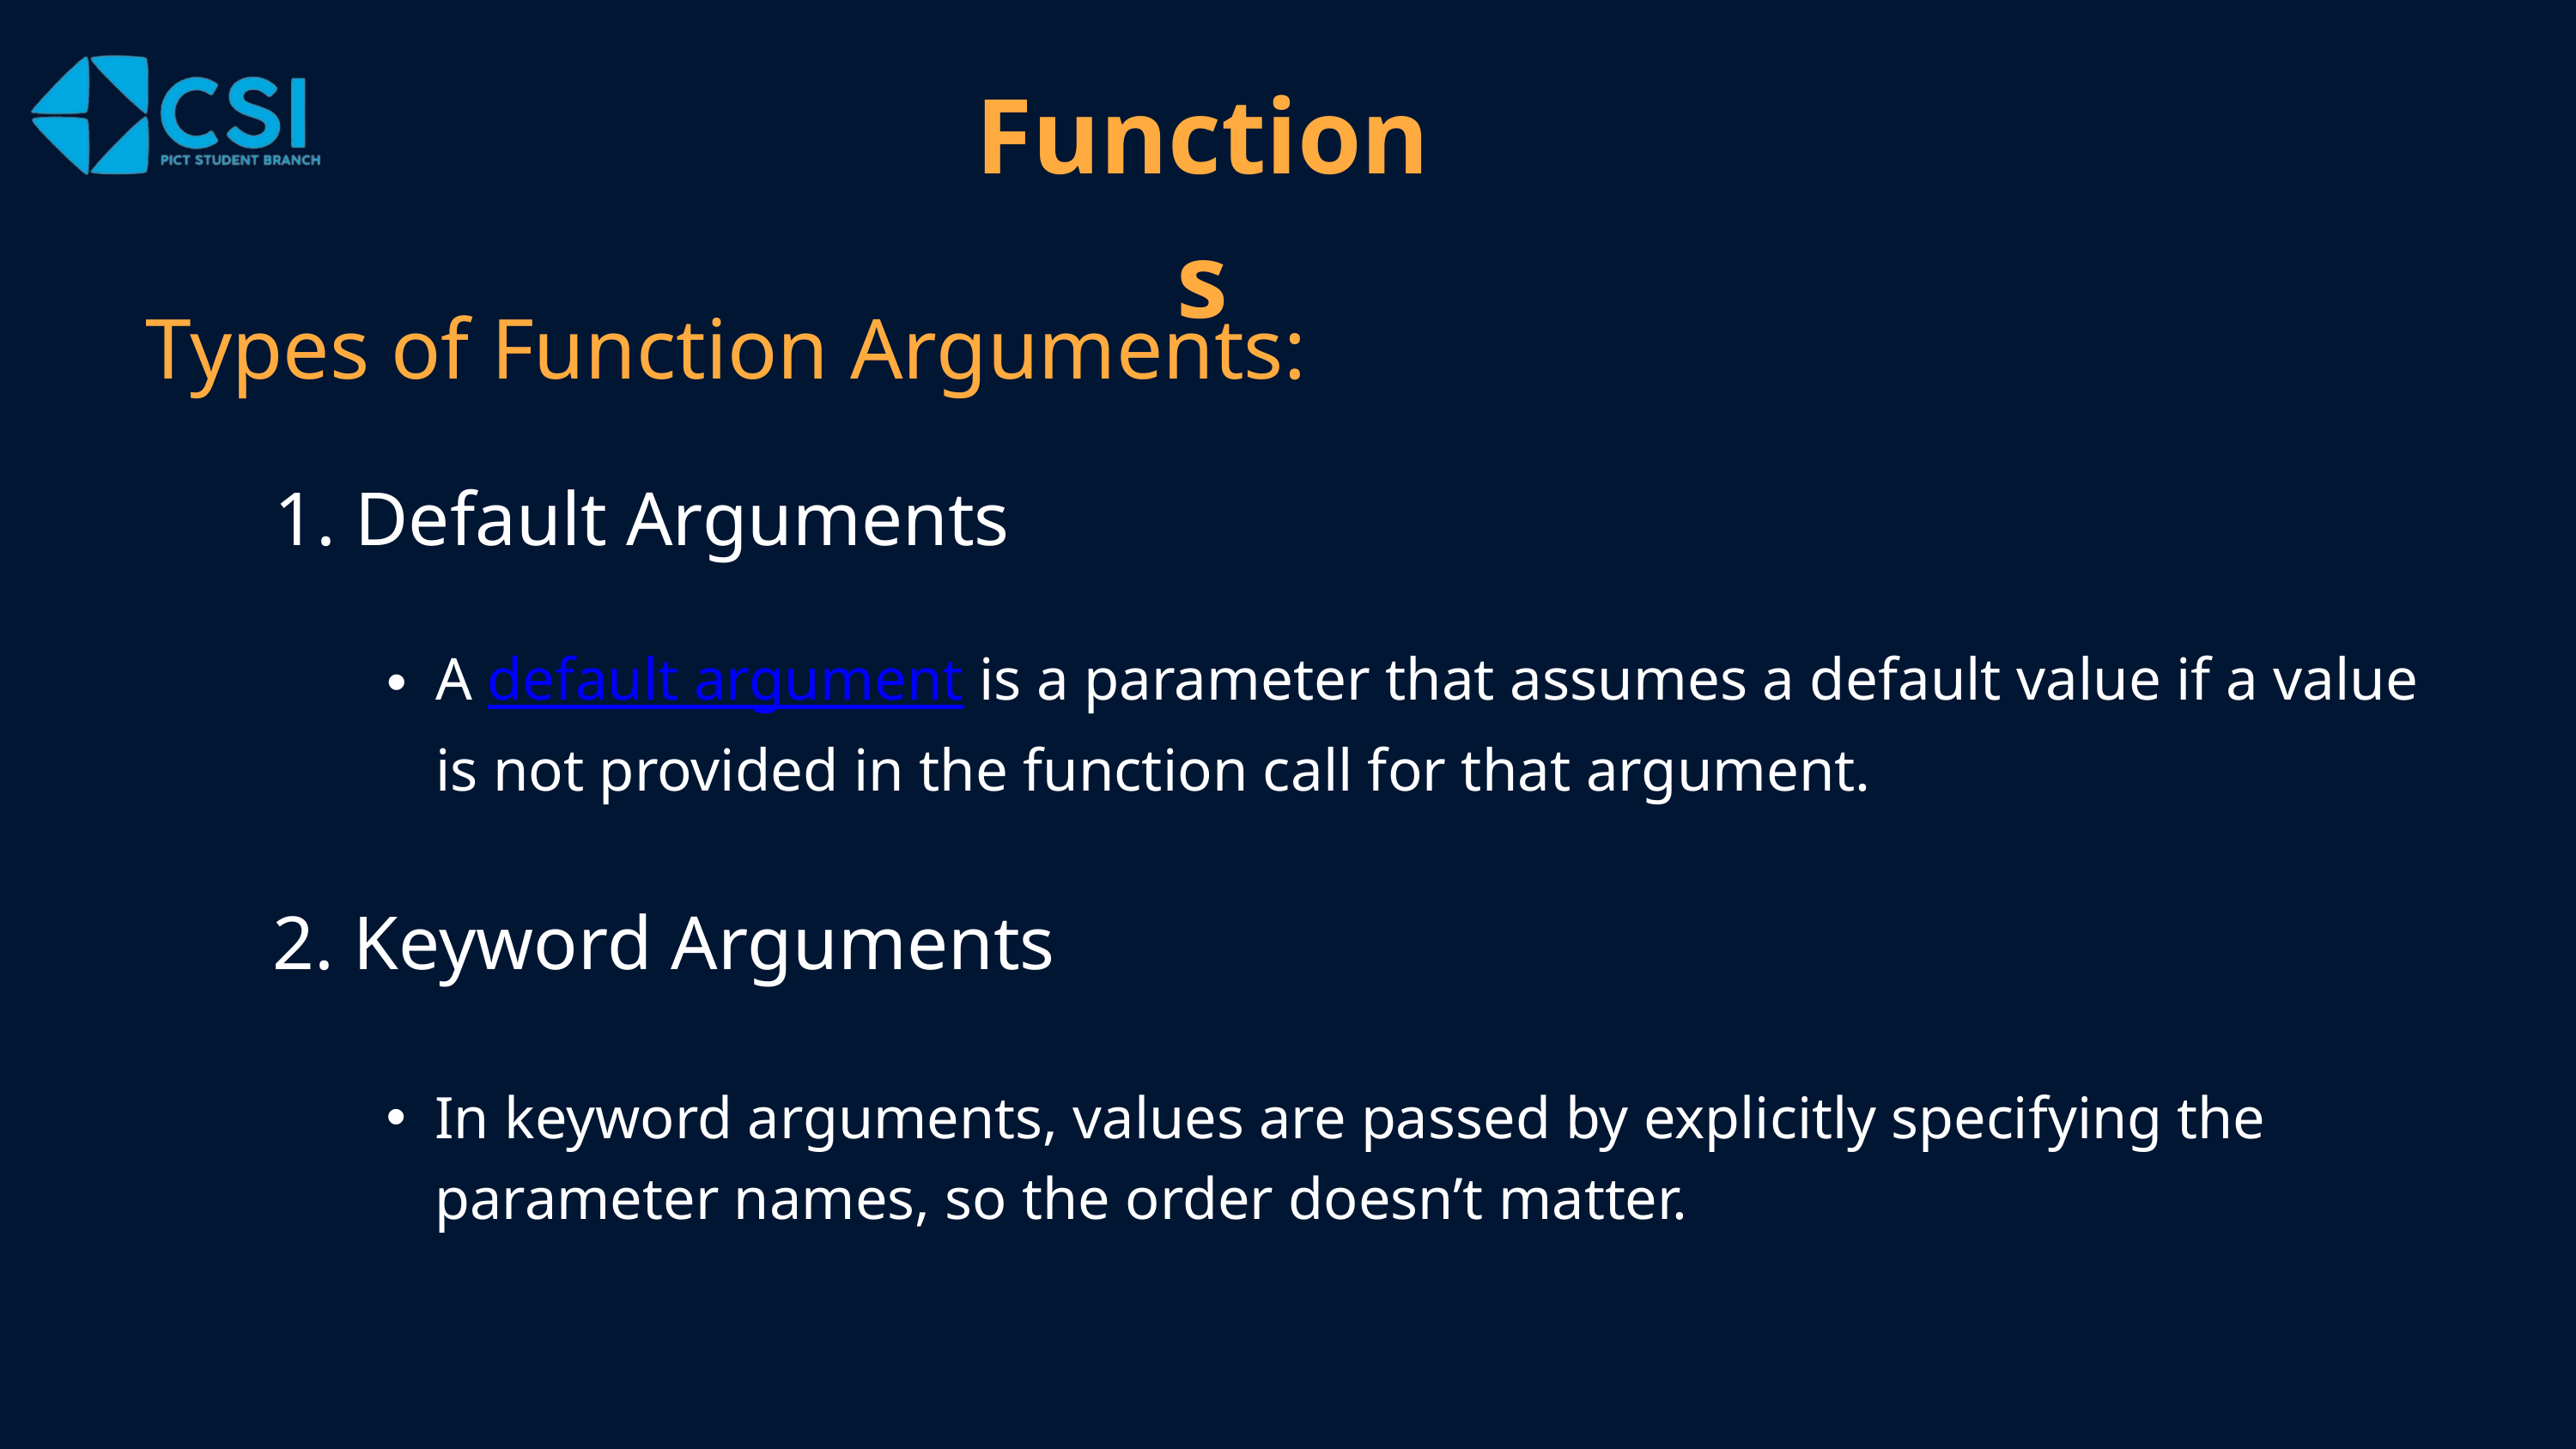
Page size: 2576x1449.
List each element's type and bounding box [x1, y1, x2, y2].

text_box [0, 0, 2576, 1449]
